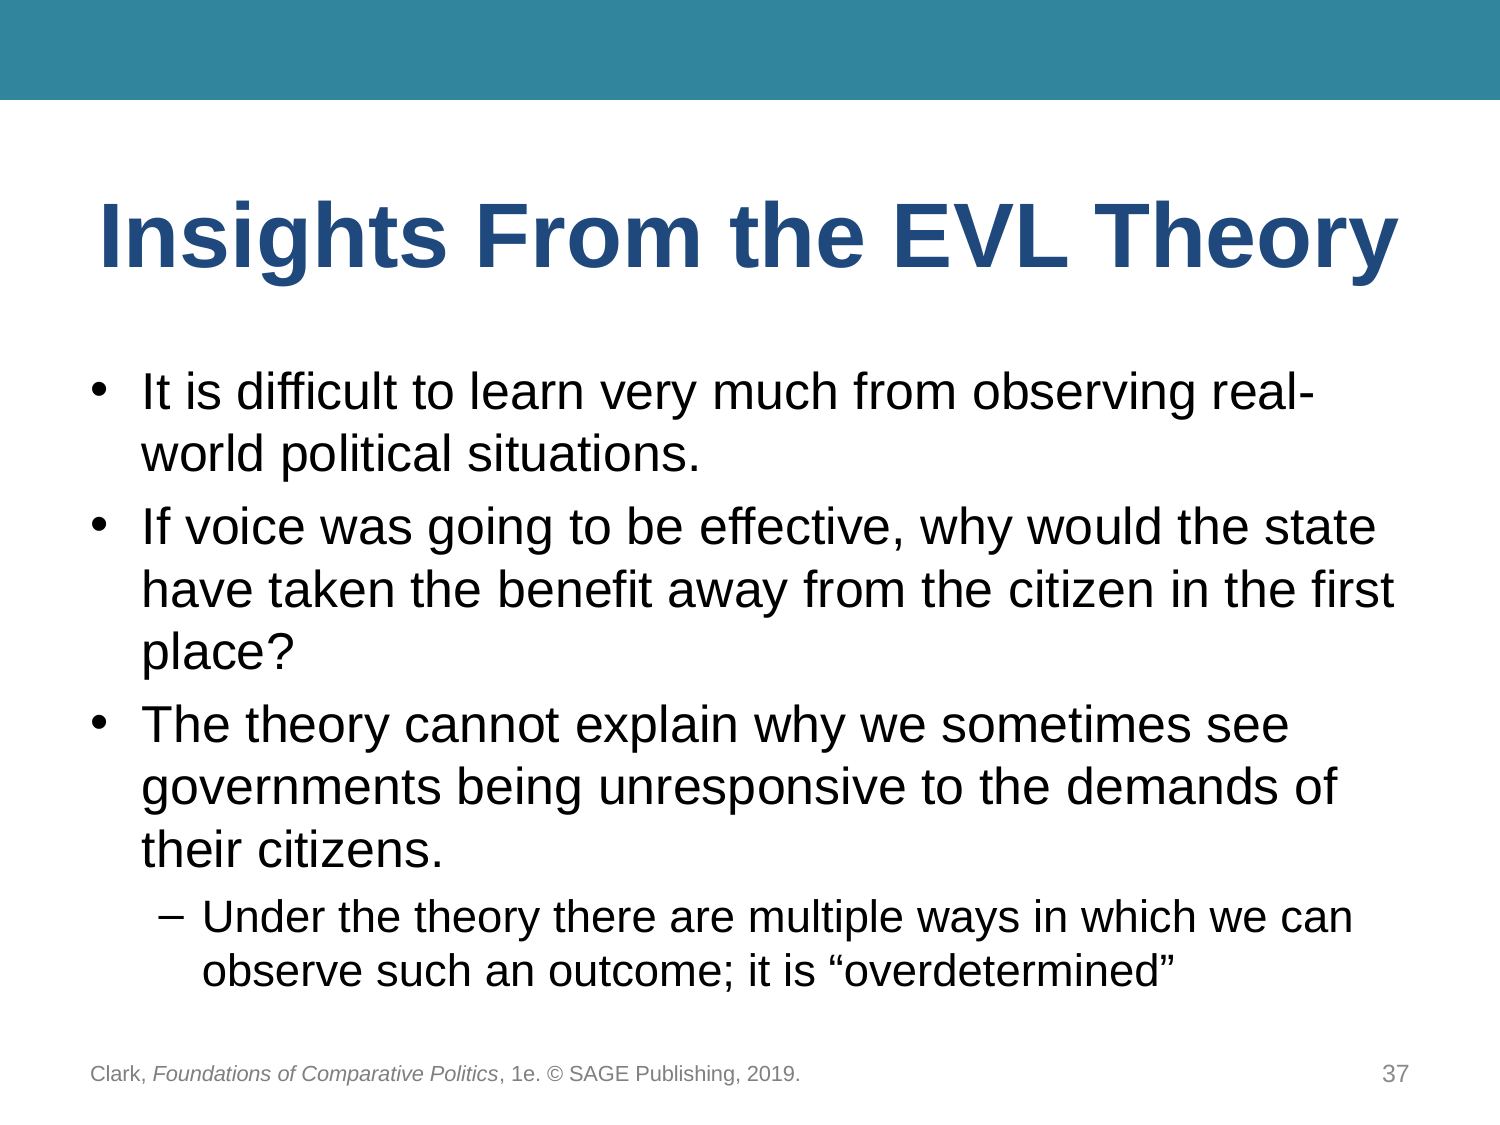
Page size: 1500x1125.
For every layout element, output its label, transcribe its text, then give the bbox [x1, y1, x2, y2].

footer Clark, Foundations of Comparative Politics, 1e. © SAGE Publishing, 2019. [75, 1042, 1313, 1103]
list It is difficult to learn very much from observing real-world political situations. If voice was going to be effective, why would the state have taken the benefit away from the citizen in the first place? The theory cannot explain why we sometimes see governments being unresponsive to the demands of their citizens. Under the theory there are multiple ways in which we can observe such an outcome; it is “overdetermined” [75, 350, 1425, 1005]
title Insights From the EVL Theory [75, 137, 1425, 325]
slide_number 37 [1350, 1042, 1425, 1103]
